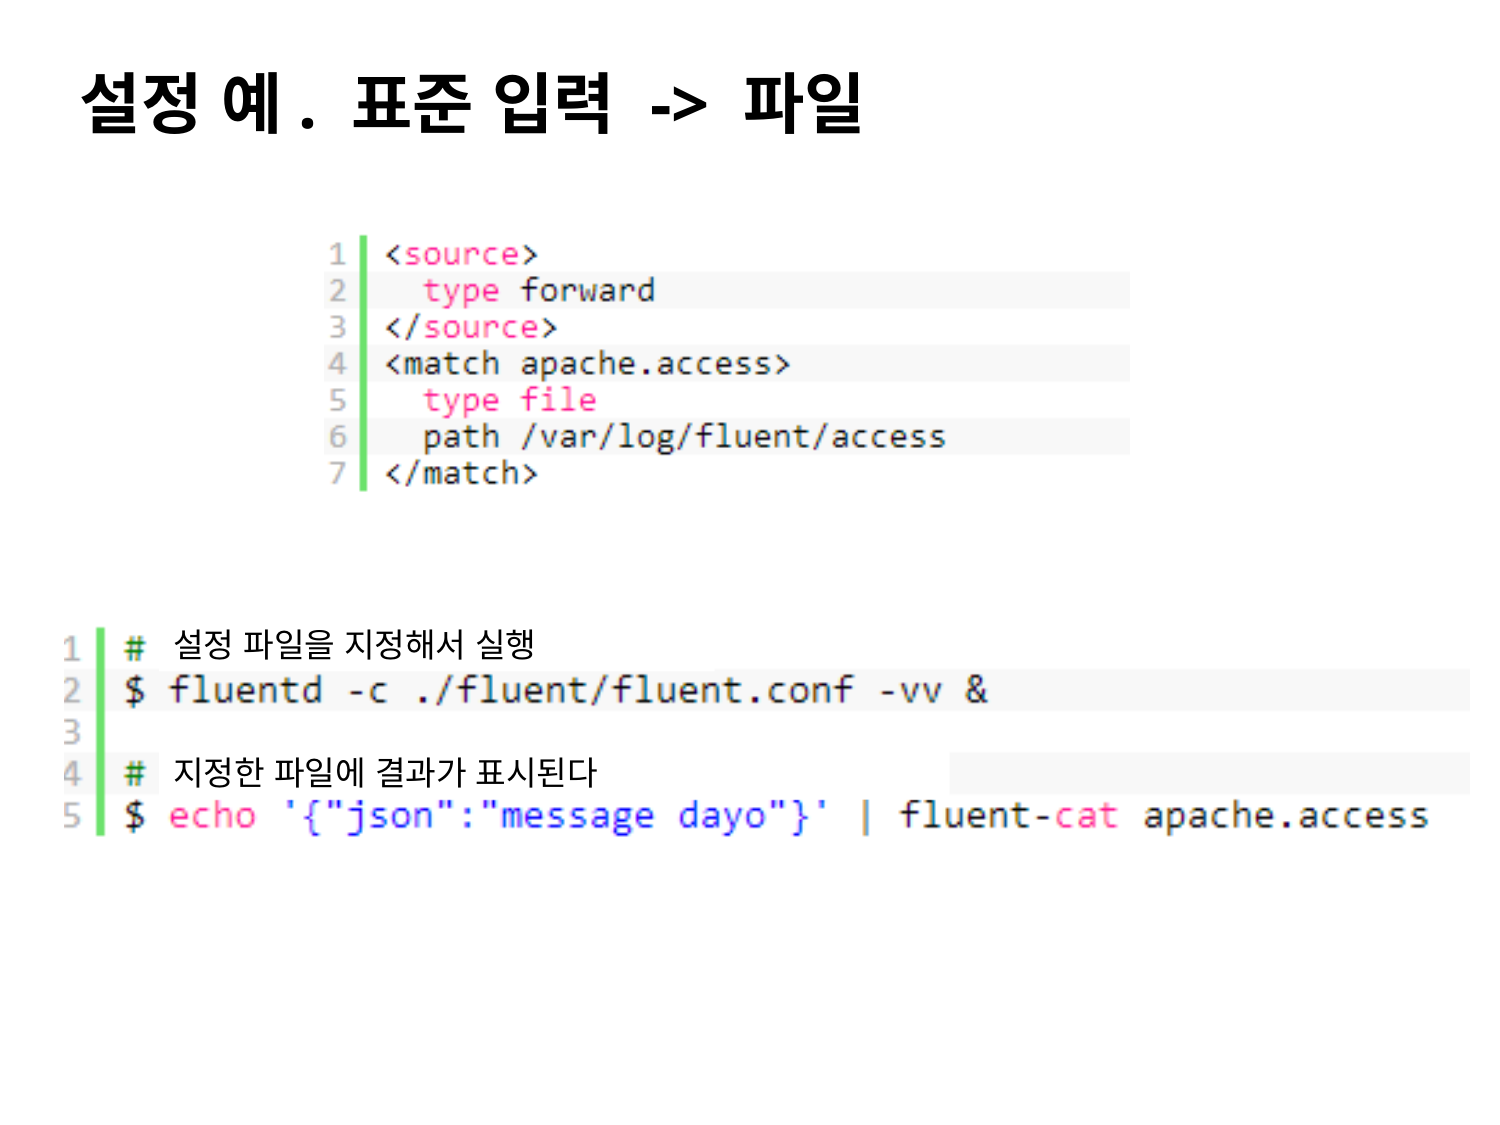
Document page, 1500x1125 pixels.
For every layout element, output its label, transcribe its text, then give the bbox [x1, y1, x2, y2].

picture [324, 219, 1130, 504]
text_box 설정 예. 표준 입력 -> 파일 [64, 54, 1105, 150]
picture [64, 609, 1470, 870]
